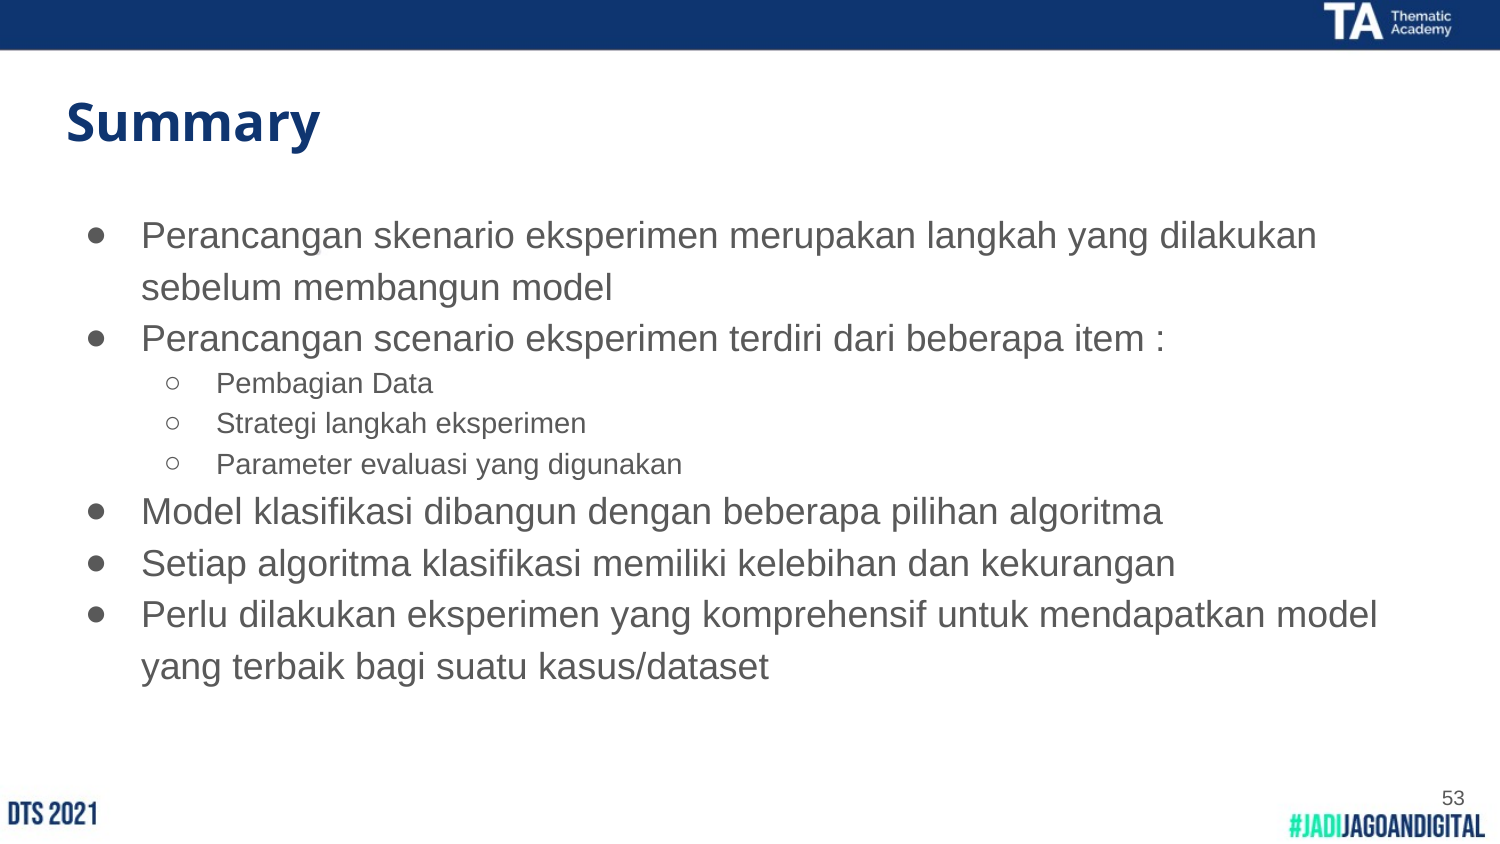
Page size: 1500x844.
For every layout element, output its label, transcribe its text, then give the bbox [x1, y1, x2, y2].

list Perancangan skenario eksperimen merupakan langkah yang dilakukan sebelum membangun model Perancangan scenario eksperimen terdiri dari beberapa item : Pembagian Data Strategi langkah eksperimen Parameter evaluasi yang digunakan Model klasifikasi dibangun dengan beberapa pilihan algoritma Setiap algoritma klasifikasi memiliki kelebihan dan kekurangan Perlu dilakukan eksperimen yang komprehensif untuk mendapatkan model yang terbaik bagi suatu kasus/dataset [51, 189, 1449, 750]
title Summary [51, 72, 1449, 167]
slide_number 53 [1389, 764, 1480, 830]
picture [0, 0, 1500, 844]
